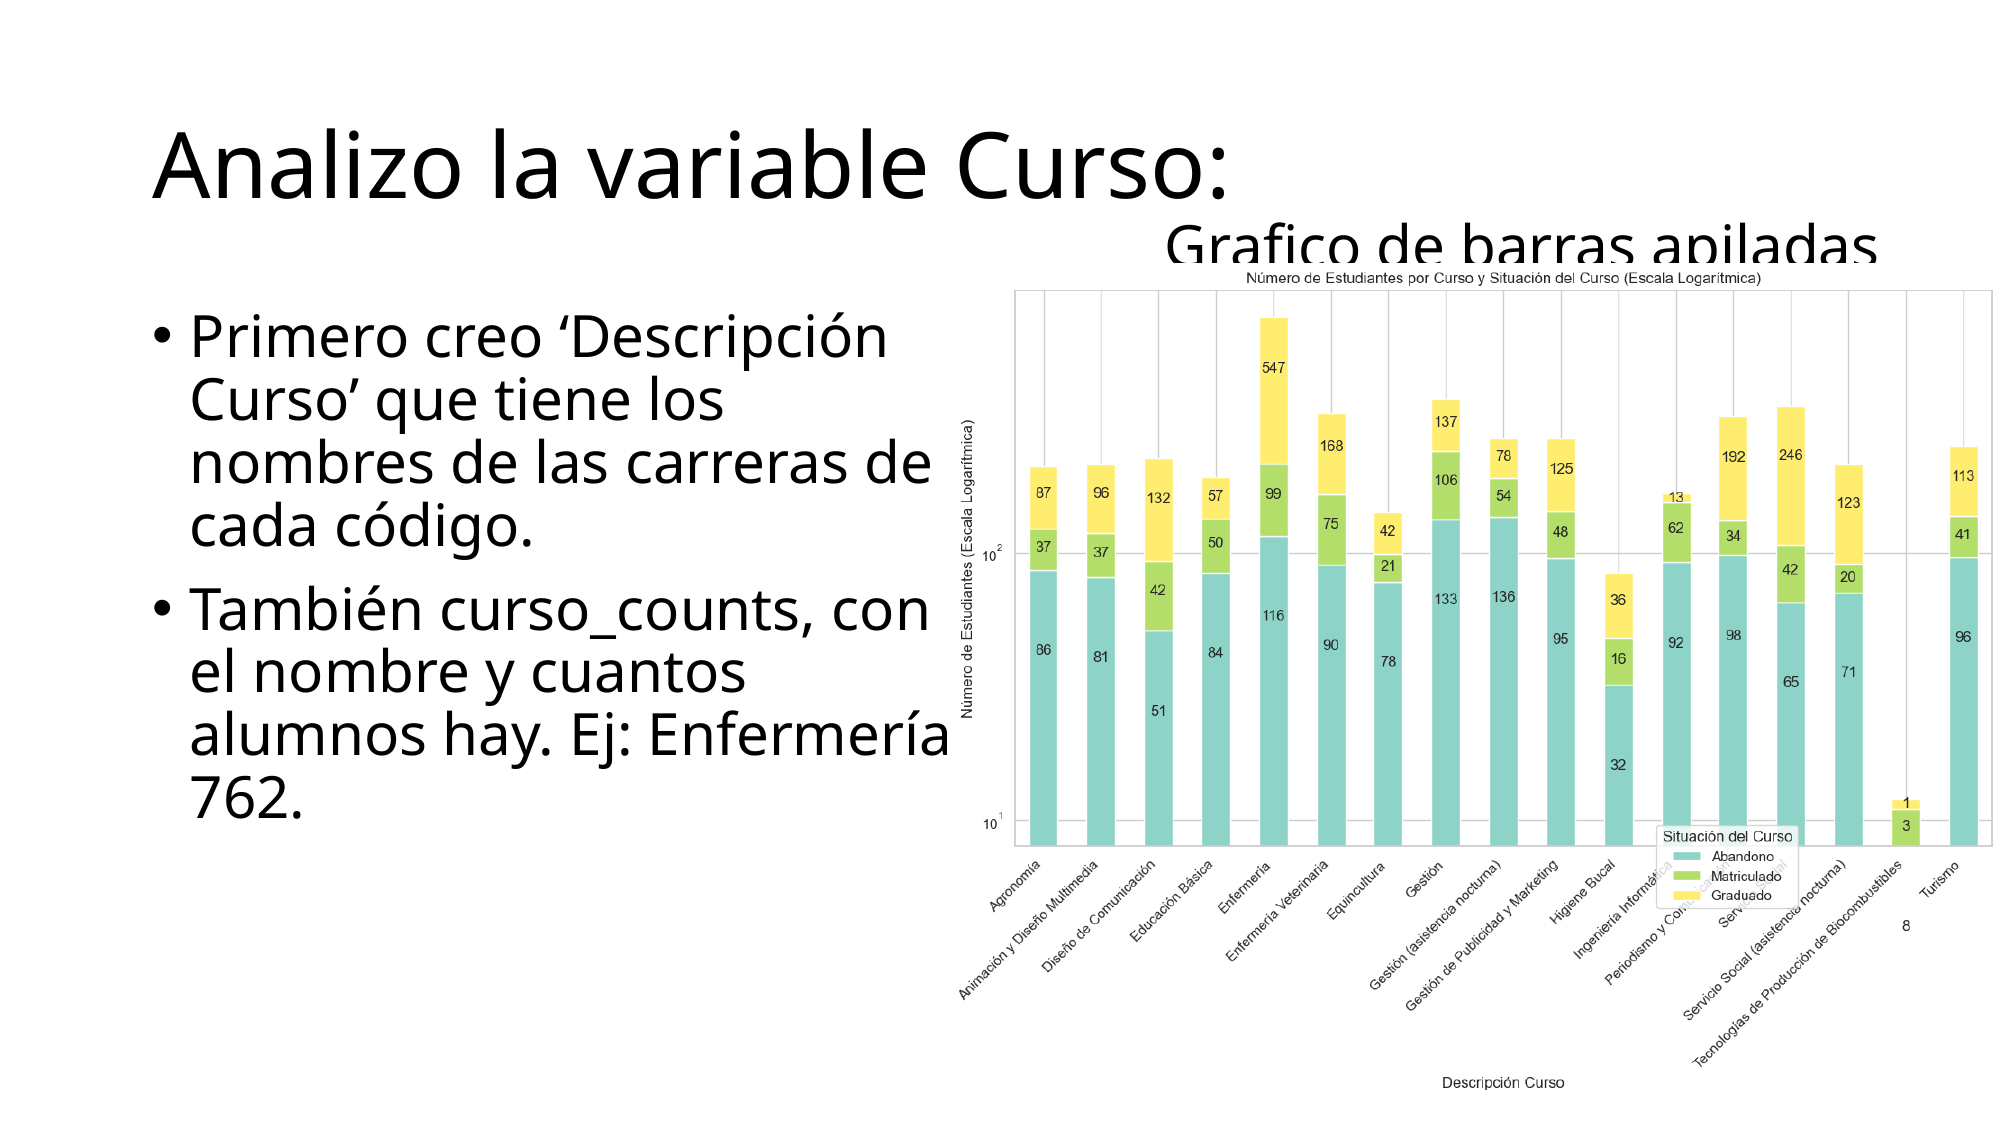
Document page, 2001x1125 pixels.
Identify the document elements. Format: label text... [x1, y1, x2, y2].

list Primero creo ‘Descripción Curso’ que tiene los nombres de las carreras de cada código. También curso_counts, con el nombre y cuantos alumnos hay. Ej: Enfermería 762. [137, 299, 946, 1014]
picture [946, 263, 2000, 1099]
title Analizo la variable Curso: [137, 59, 1863, 278]
list Grafico de barras apiladas [1149, 209, 2000, 263]
